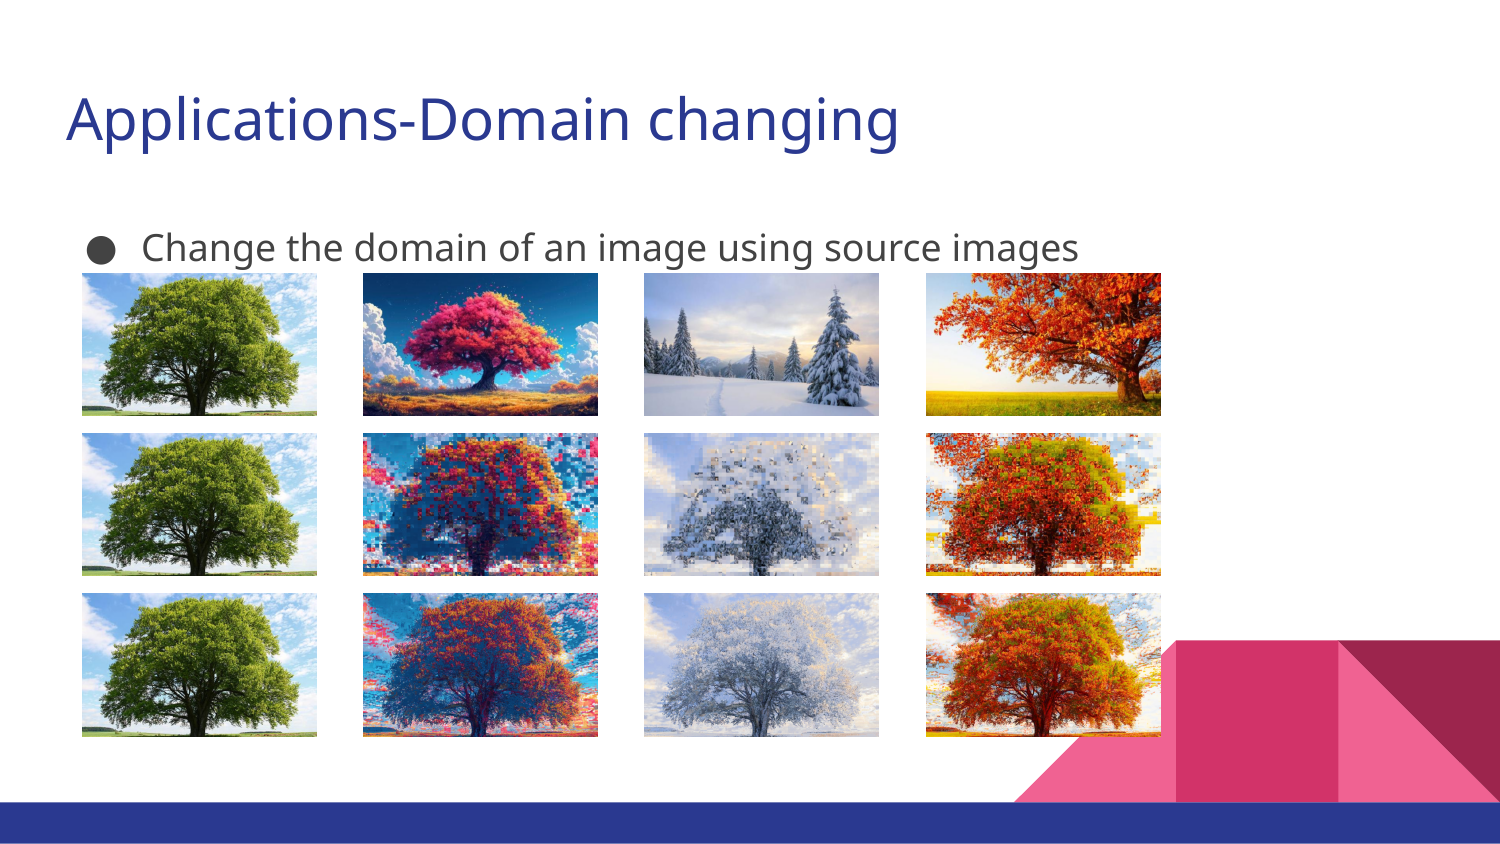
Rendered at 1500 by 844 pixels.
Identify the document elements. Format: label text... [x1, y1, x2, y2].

picture [74, 587, 1166, 743]
title Applications-Domain changing [51, 67, 1449, 167]
picture [74, 266, 1166, 423]
picture [74, 427, 1166, 583]
list Change the domain of an image using source images [51, 201, 1449, 750]
